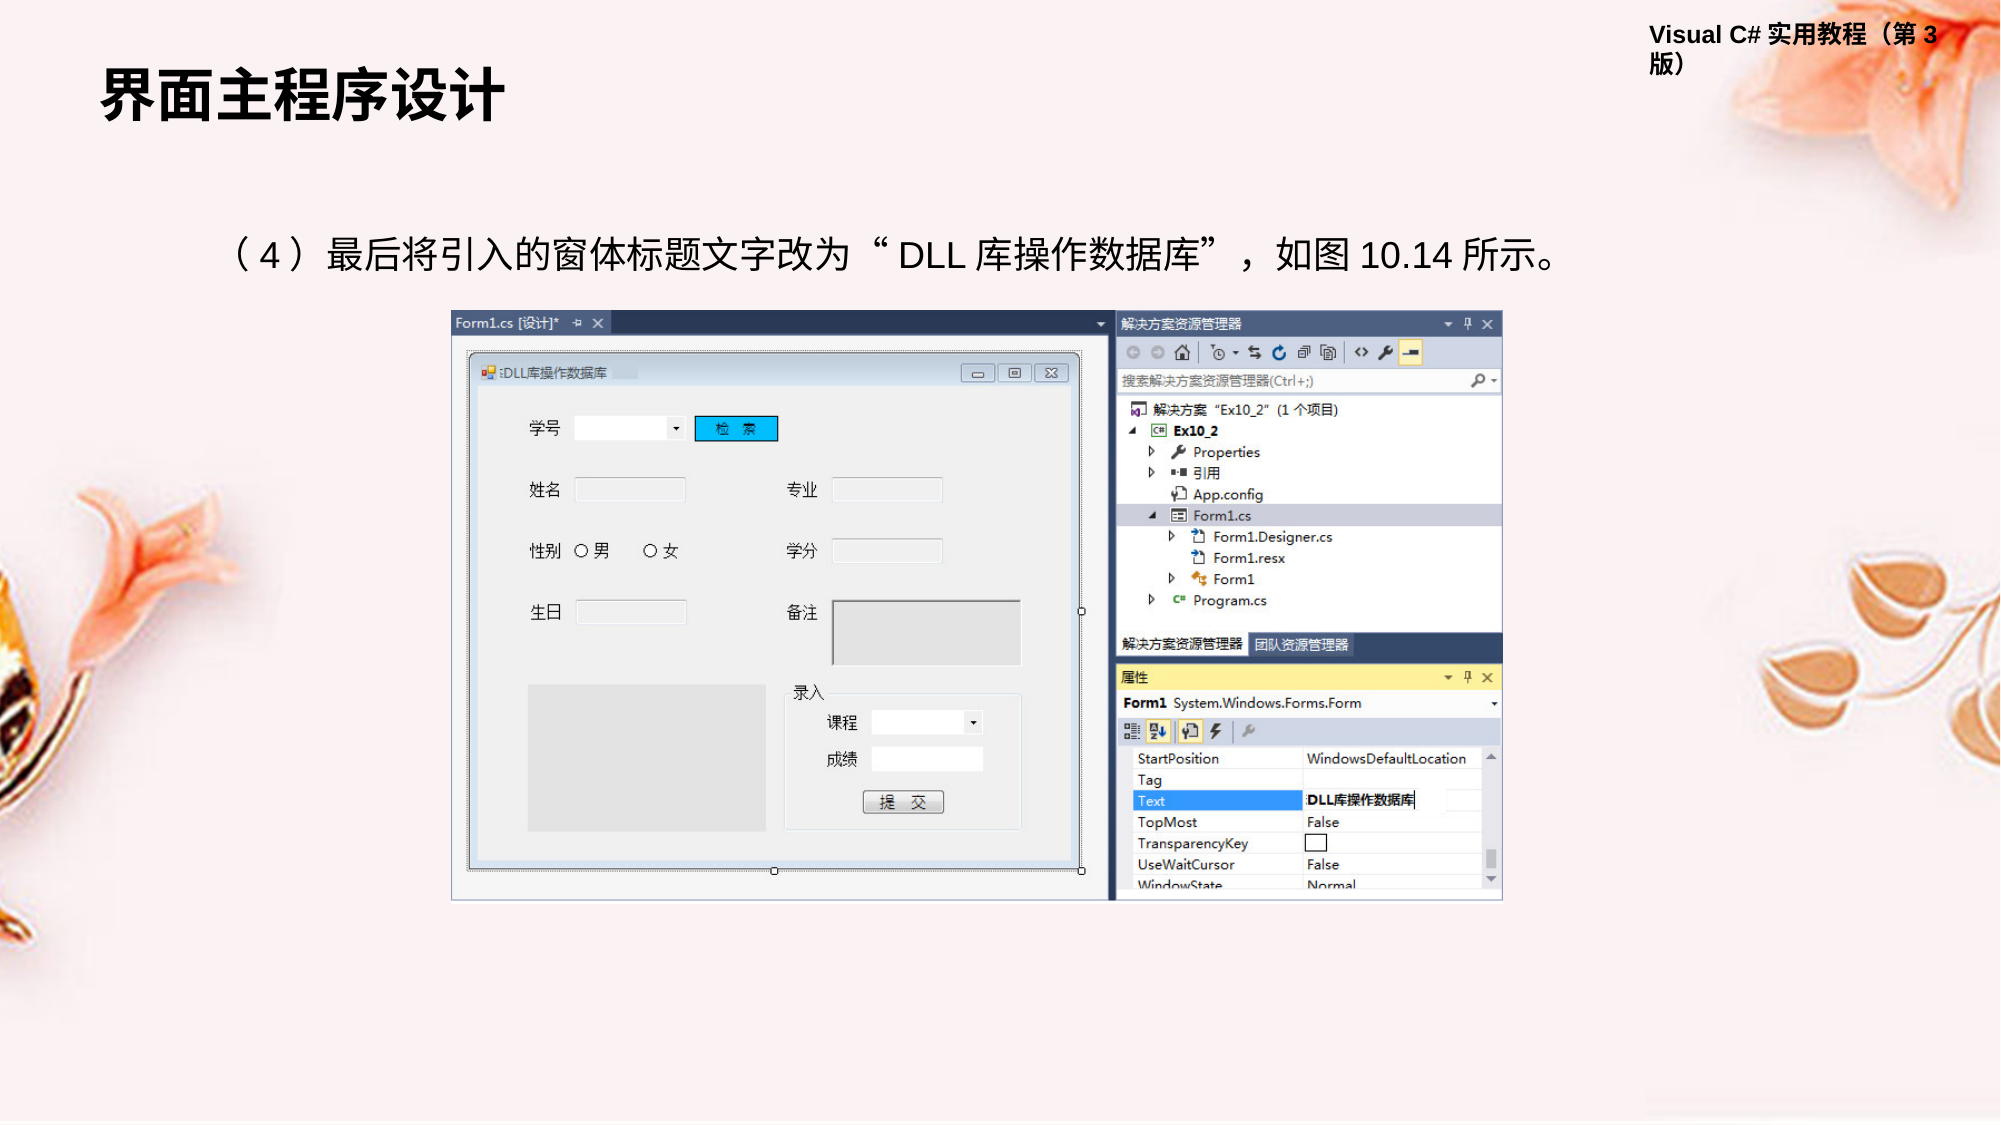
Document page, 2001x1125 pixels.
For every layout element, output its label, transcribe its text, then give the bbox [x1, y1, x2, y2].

text_box （4）最后将引入的窗体标题文字改为“DLL库操作数据库”，如图10.14所示。 [198, 223, 1637, 284]
picture [0, 0, 2001, 1125]
text_box 界面主程序设计 [83, 58, 1132, 136]
